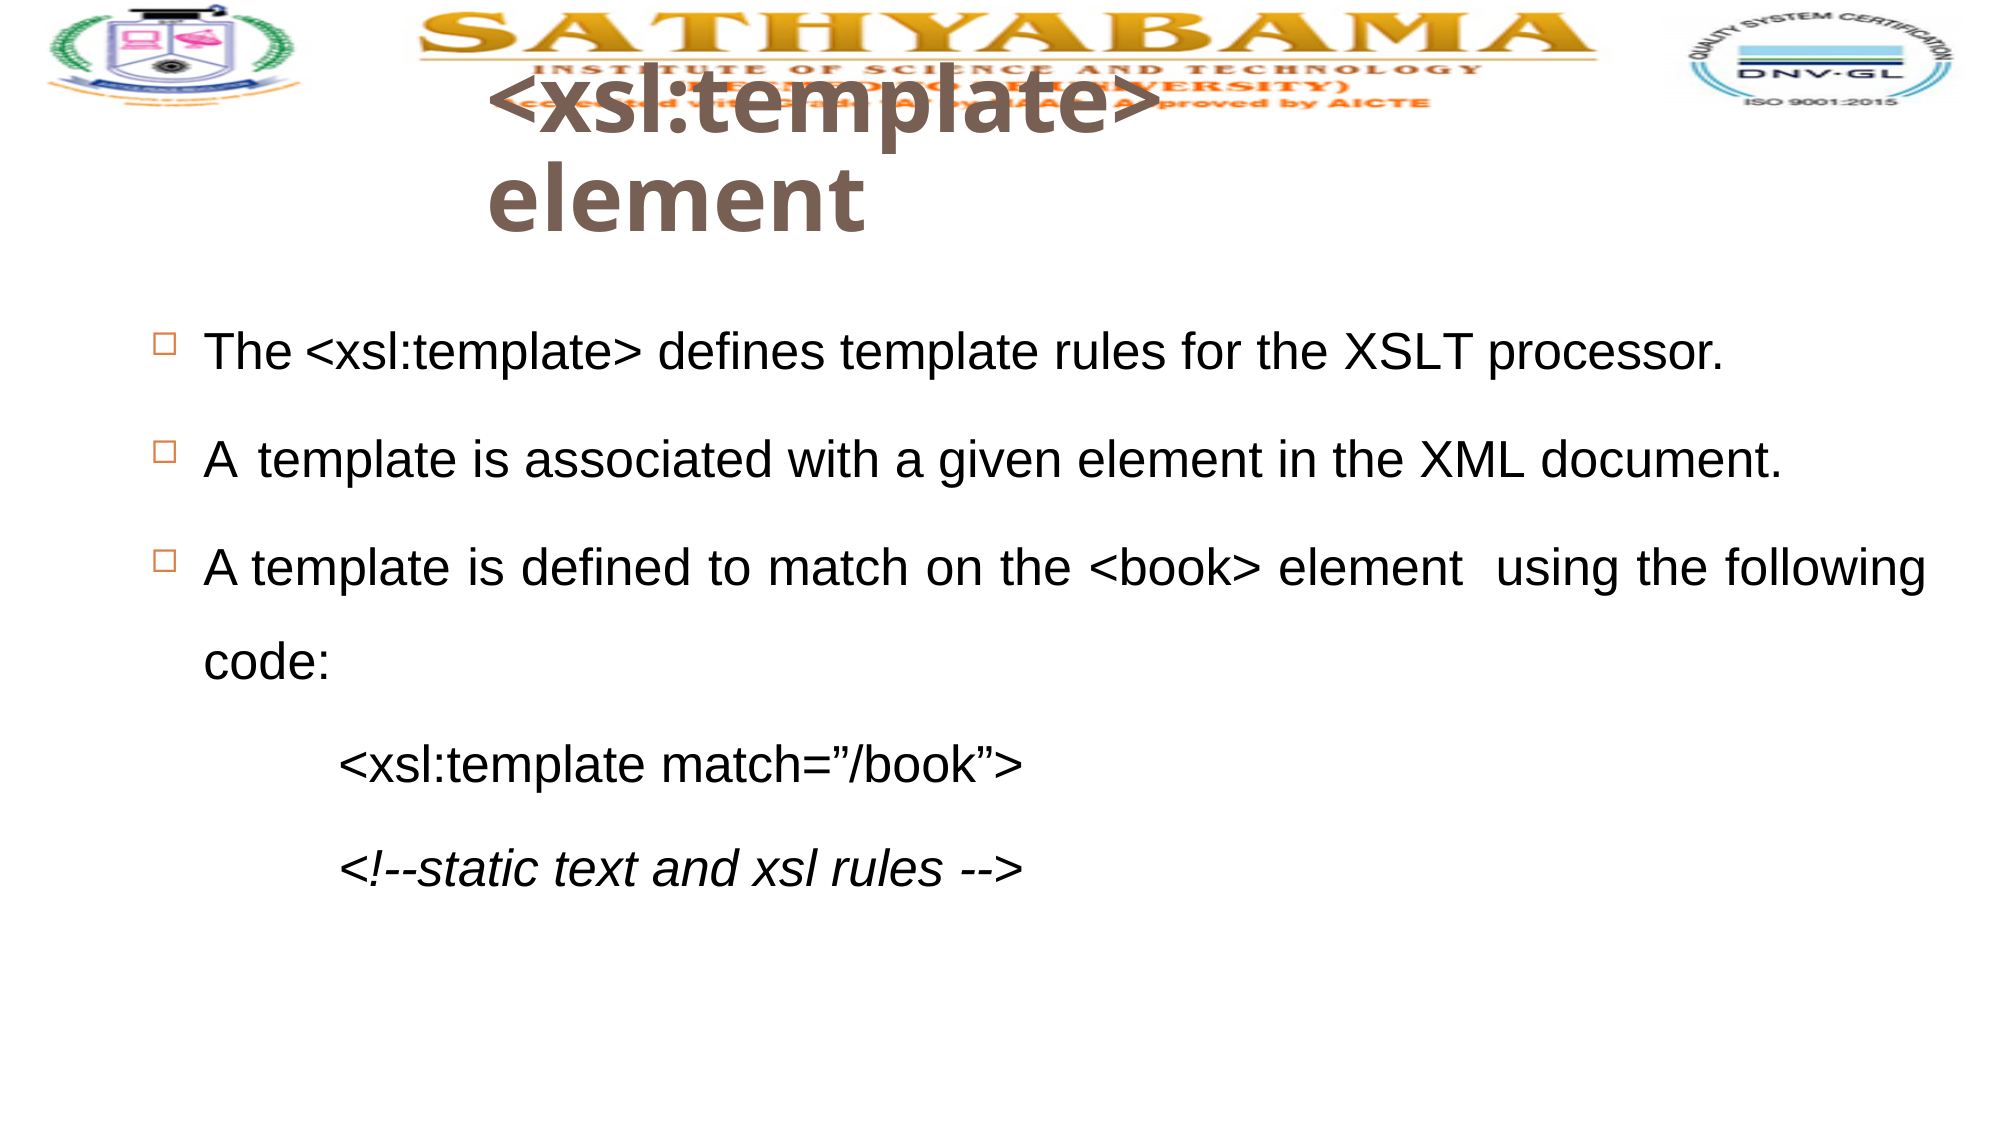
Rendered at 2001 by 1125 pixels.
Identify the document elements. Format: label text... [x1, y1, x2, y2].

text_box The <xsl:template> defines template rules for the XSLT processor. A template is associated with a given element in the XML document. A template is defined to match on the <book> element using the following code: <xsl:template match=”/book”> <!--static text and xsl rules --> [148, 283, 1930, 897]
picture [0, 0, 2000, 126]
title <xsl:template> element [484, 51, 1438, 252]
